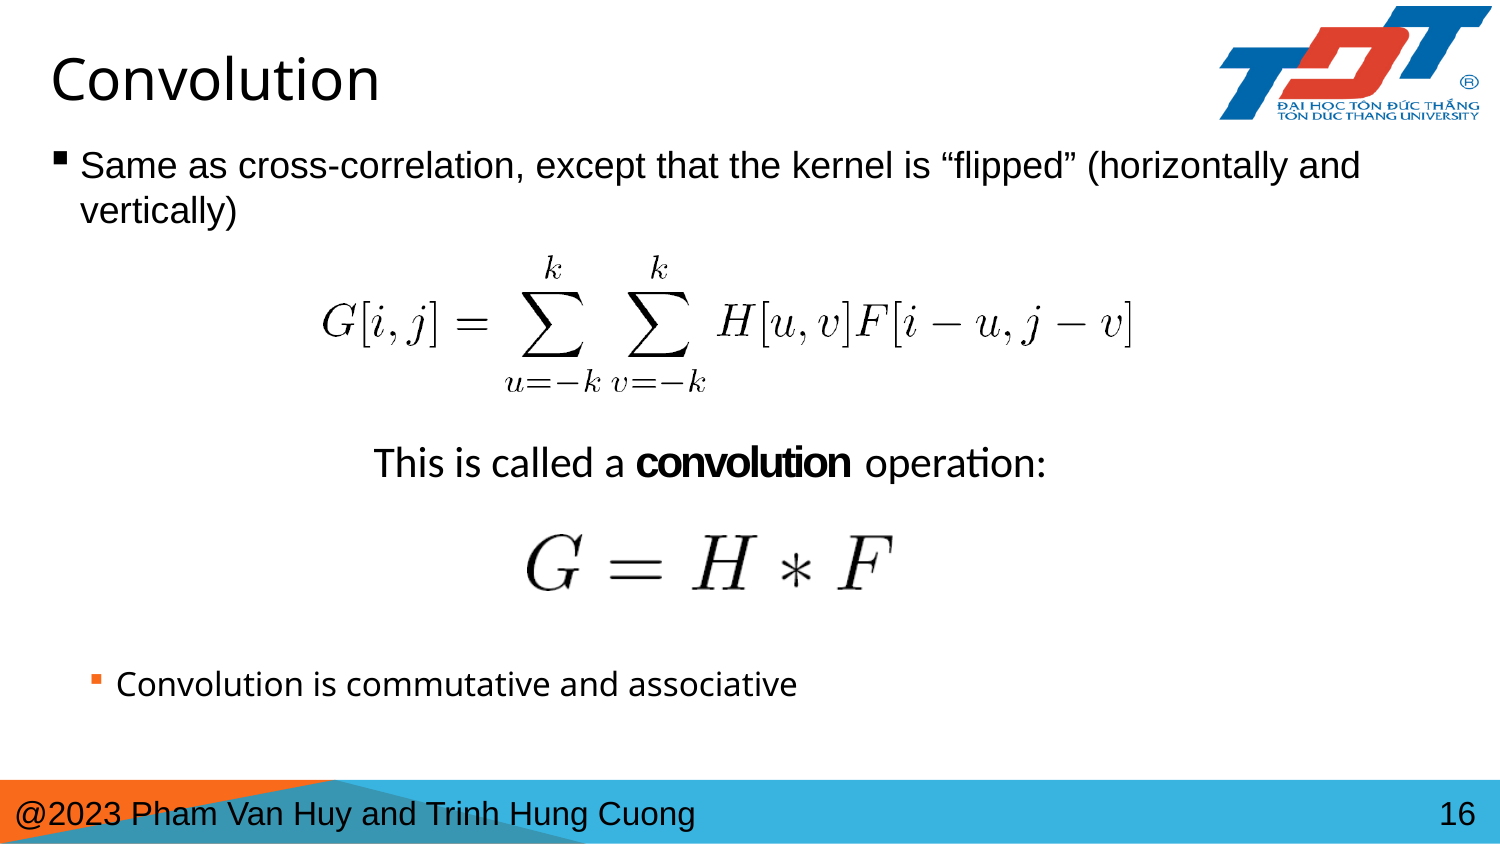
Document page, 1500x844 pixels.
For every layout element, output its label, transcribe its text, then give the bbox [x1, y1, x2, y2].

text_box [323, 255, 1131, 392]
picture [1219, 6, 1492, 120]
list Same as cross-correlation, except that the kernel is “flipped” (horizontally and vertically) Convolution is commutative and associative [34, 133, 1378, 771]
text_box This is called a convolution operation: [236, 432, 1184, 487]
title Convolution [34, 43, 1269, 111]
text_box [527, 534, 893, 591]
